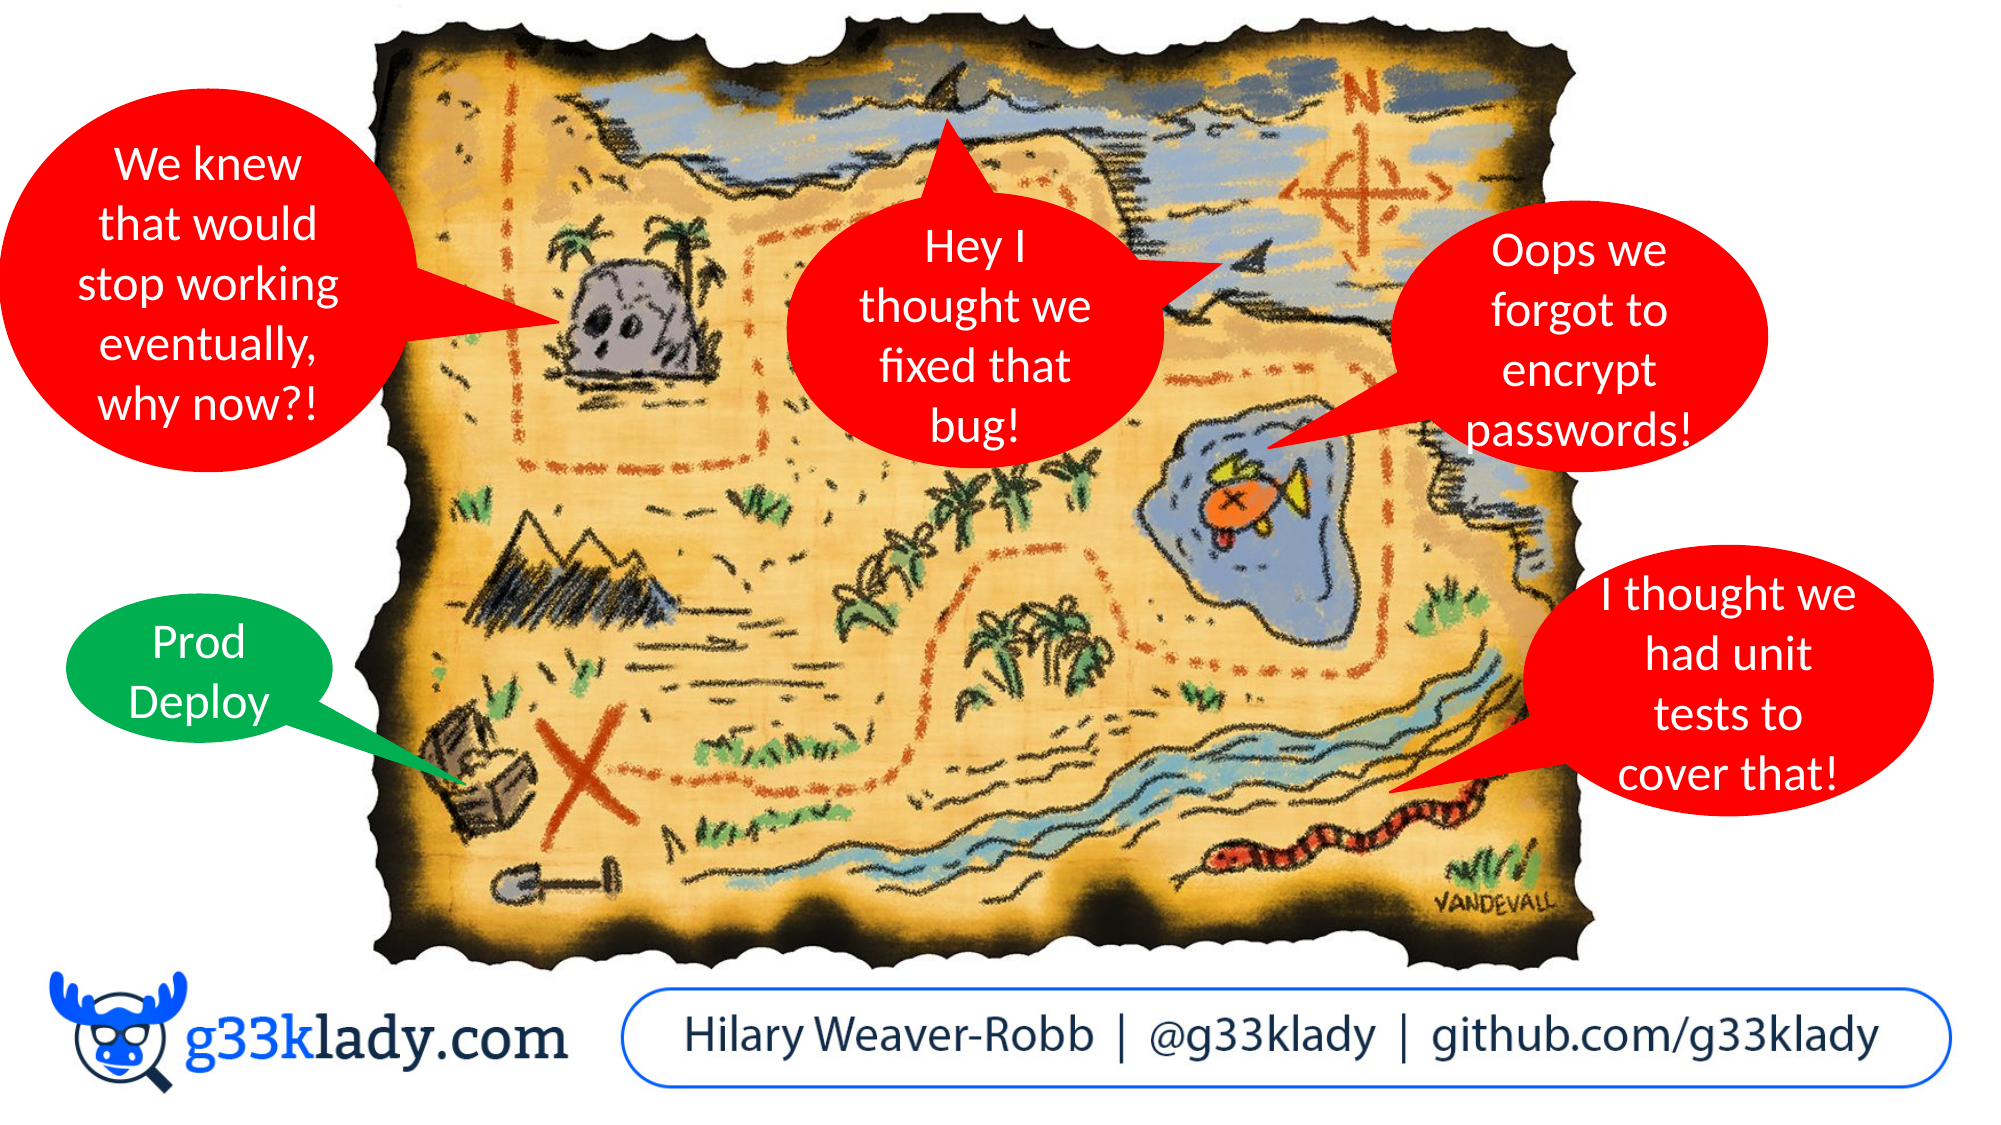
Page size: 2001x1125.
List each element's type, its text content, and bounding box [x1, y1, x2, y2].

text_box We knew that would stop working eventually, why now?! [0, 88, 352, 473]
picture [0, 0, 2000, 1125]
text_box Oops we forgot to encrypt passwords! [1598, 201, 1769, 472]
text_box Prod Deploy [66, 593, 352, 748]
text_box I thought we had unit tests to cover that! [1598, 544, 1934, 817]
